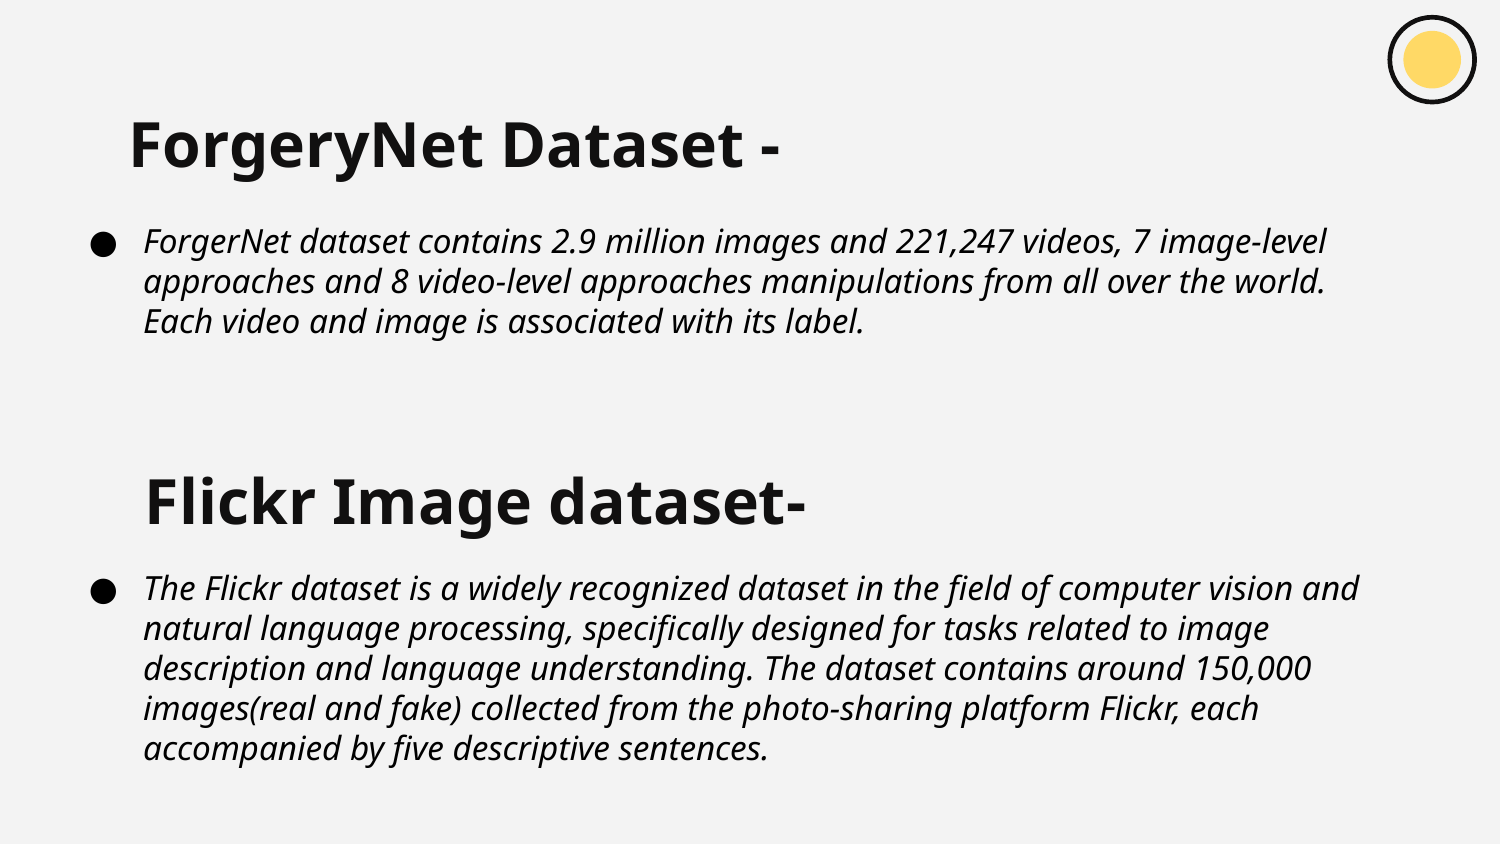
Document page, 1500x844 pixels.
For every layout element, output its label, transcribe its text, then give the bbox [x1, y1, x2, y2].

title Flickr Image dataset- [130, 388, 1370, 552]
subtitle ForgerNet dataset contains 2.9 million images and 221,247 videos, 7 image-level approaches and 8 video-level approaches manipulations from all over the world. Each video and image is associated with its label. [53, 205, 1414, 413]
title ForgeryNet Dataset - [113, 31, 1354, 196]
subtitle The Flickr dataset is a widely recognized dataset in the field of computer vision and natural language processing, specifically designed for tasks related to image description and language understanding. The dataset contains around 150,000 images(real and fake) collected from the photo-sharing platform Flickr, each accompanied by five descriptive sentences. [53, 552, 1439, 760]
